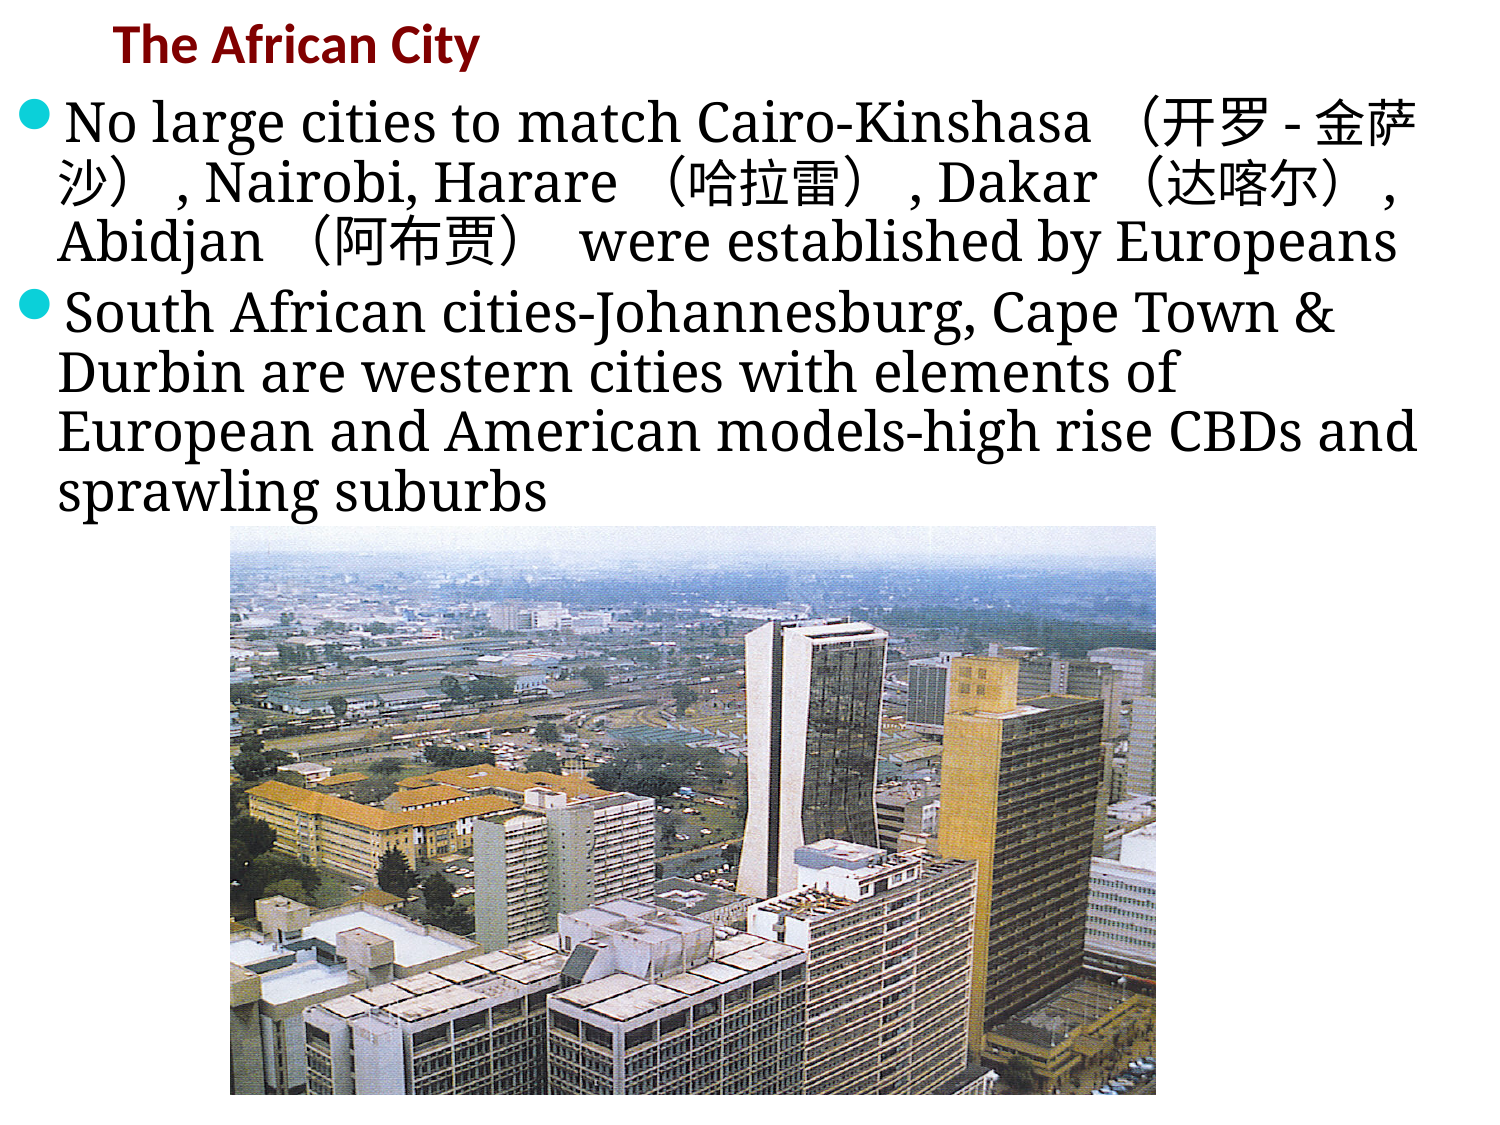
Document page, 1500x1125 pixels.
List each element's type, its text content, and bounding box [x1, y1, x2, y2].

title The African City [112, 0, 1388, 75]
text_box No large cities to match Cairo-Kinshasa（开罗-金萨沙）, Nairobi, Harare（哈拉雷）, Dakar（达喀尔）, Abidjan（阿布贾） were established by Europeans South African cities-Johannesburg, Cape Town & Durbin are western cities with elements of European and American models-high rise CBDs and sprawling suburbs [0, 87, 1447, 575]
picture [229, 526, 1156, 1095]
